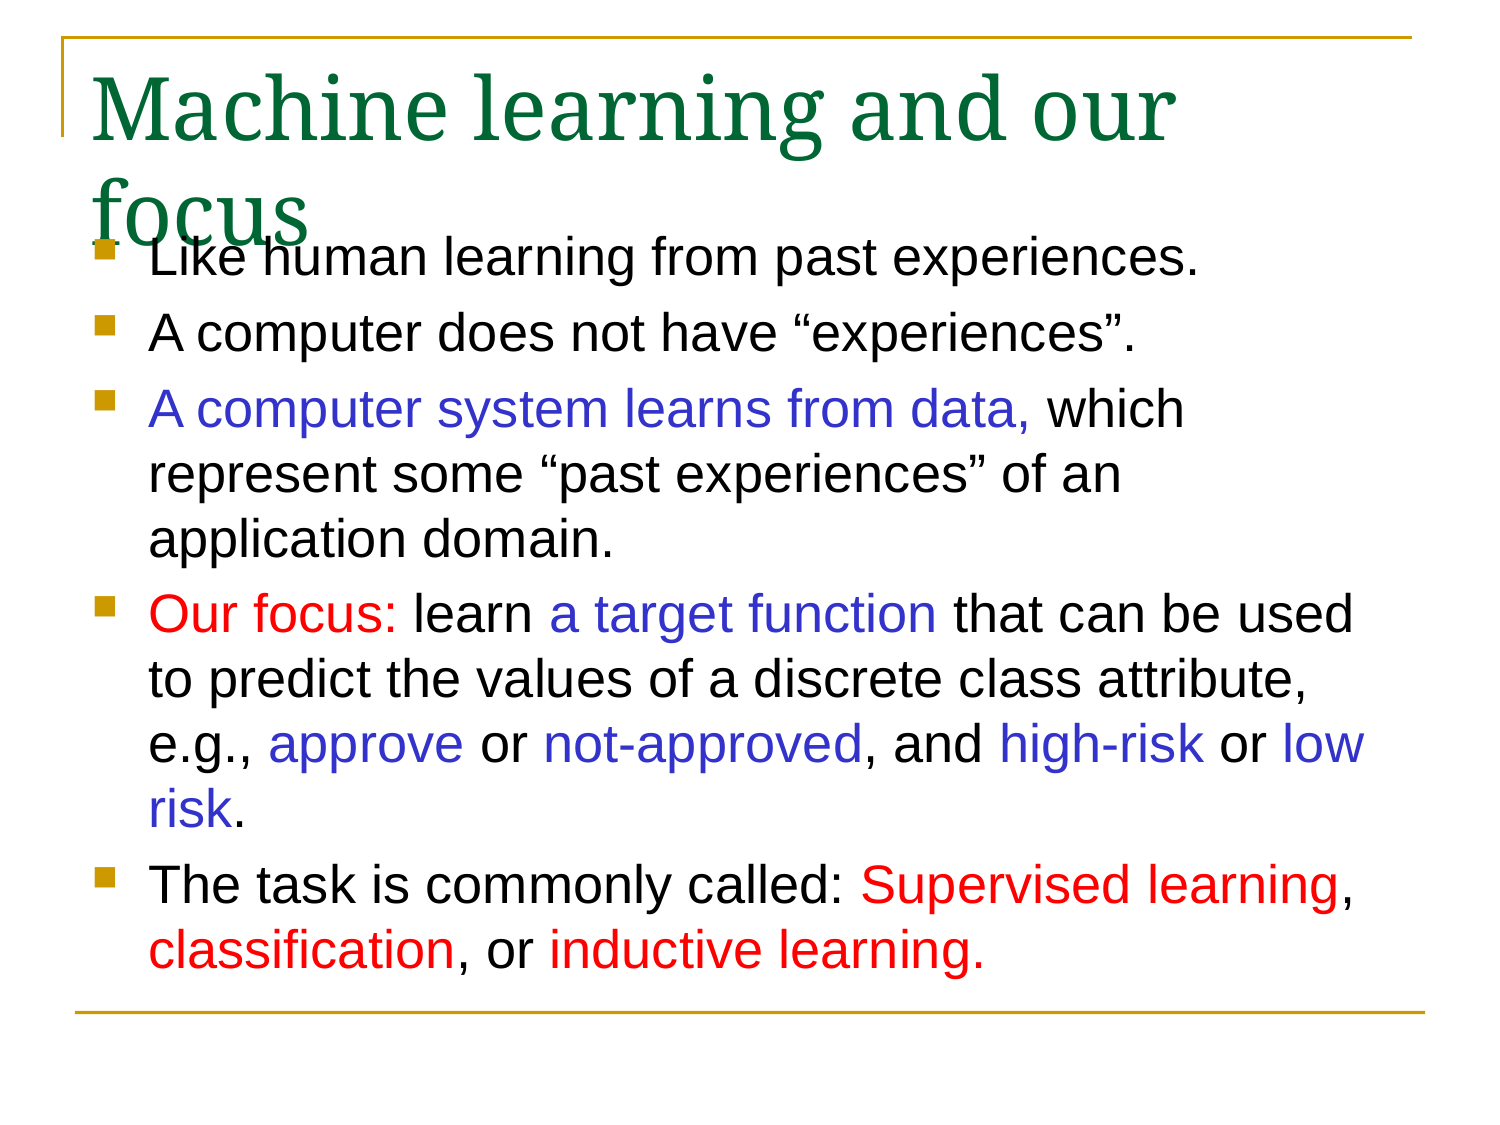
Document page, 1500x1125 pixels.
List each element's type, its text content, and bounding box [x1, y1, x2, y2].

list Like human learning from past experiences. A computer does not have “experiences”. A computer system learns from data, which represent some “past experiences” of an application domain. Our focus: learn a target function that can be used to predict the values of a discrete class attribute, e.g., approve or not-approved, and high-risk or low risk. The task is commonly called: Supervised learning, classification, or inductive learning. [76, 214, 1400, 1012]
title Machine learning and our focus [75, 45, 1425, 233]
